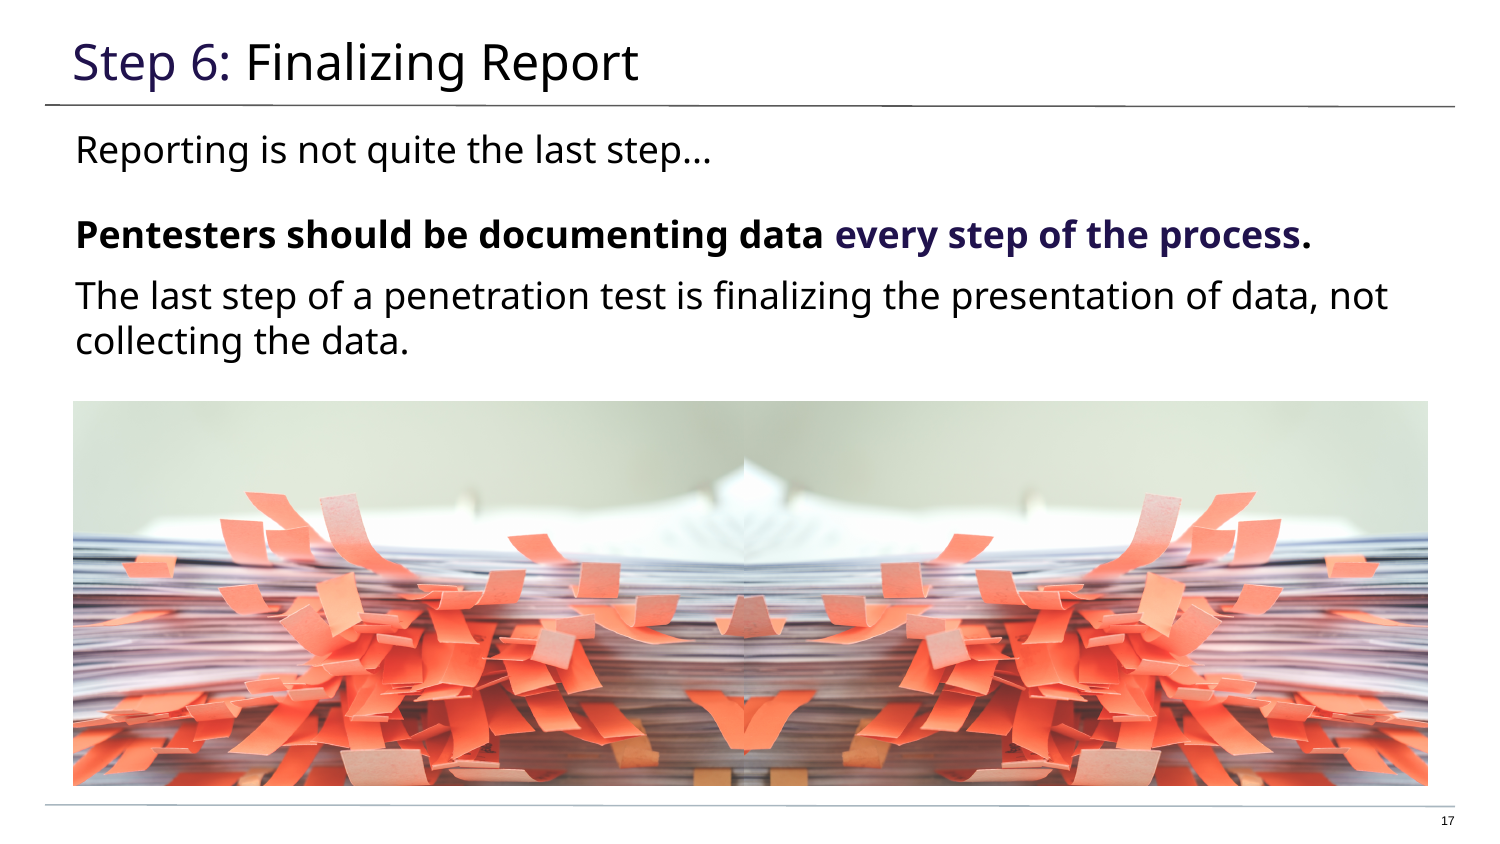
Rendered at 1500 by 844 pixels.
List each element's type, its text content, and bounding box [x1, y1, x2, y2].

list Pentesters should be documenting data every step of the process. The last step of a penetration test is finalizing the presentation of data, not collecting the data. [0, 210, 1500, 805]
subtitle Reporting is not quite the last step... [0, 110, 1500, 171]
picture [72, 401, 1428, 787]
title Step 6: Finalizing Report [0, 0, 1500, 88]
slide_number 17 [1412, 813, 1455, 831]
